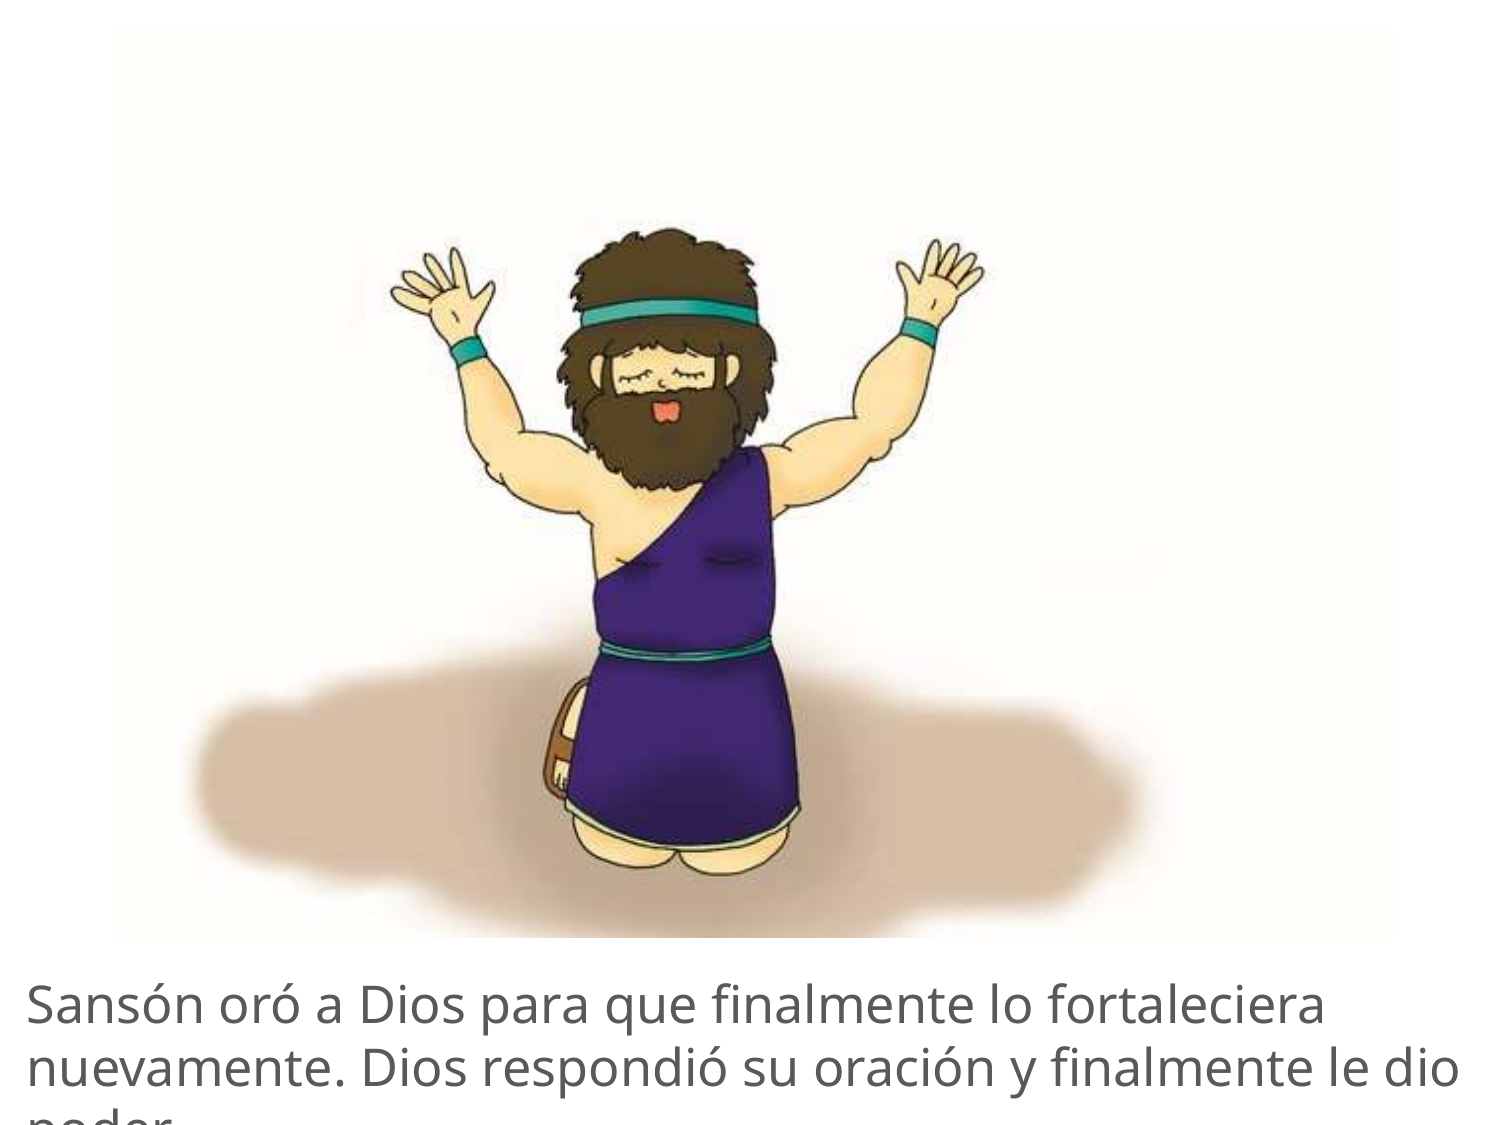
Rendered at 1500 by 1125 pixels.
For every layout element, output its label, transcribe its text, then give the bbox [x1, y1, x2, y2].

picture [113, 30, 1396, 938]
text_box Sansón oró a Dios para que finalmente lo fortaleciera nuevamente. Dios respondió su oración y finalmente le dio poder. [11, 964, 1498, 1125]
